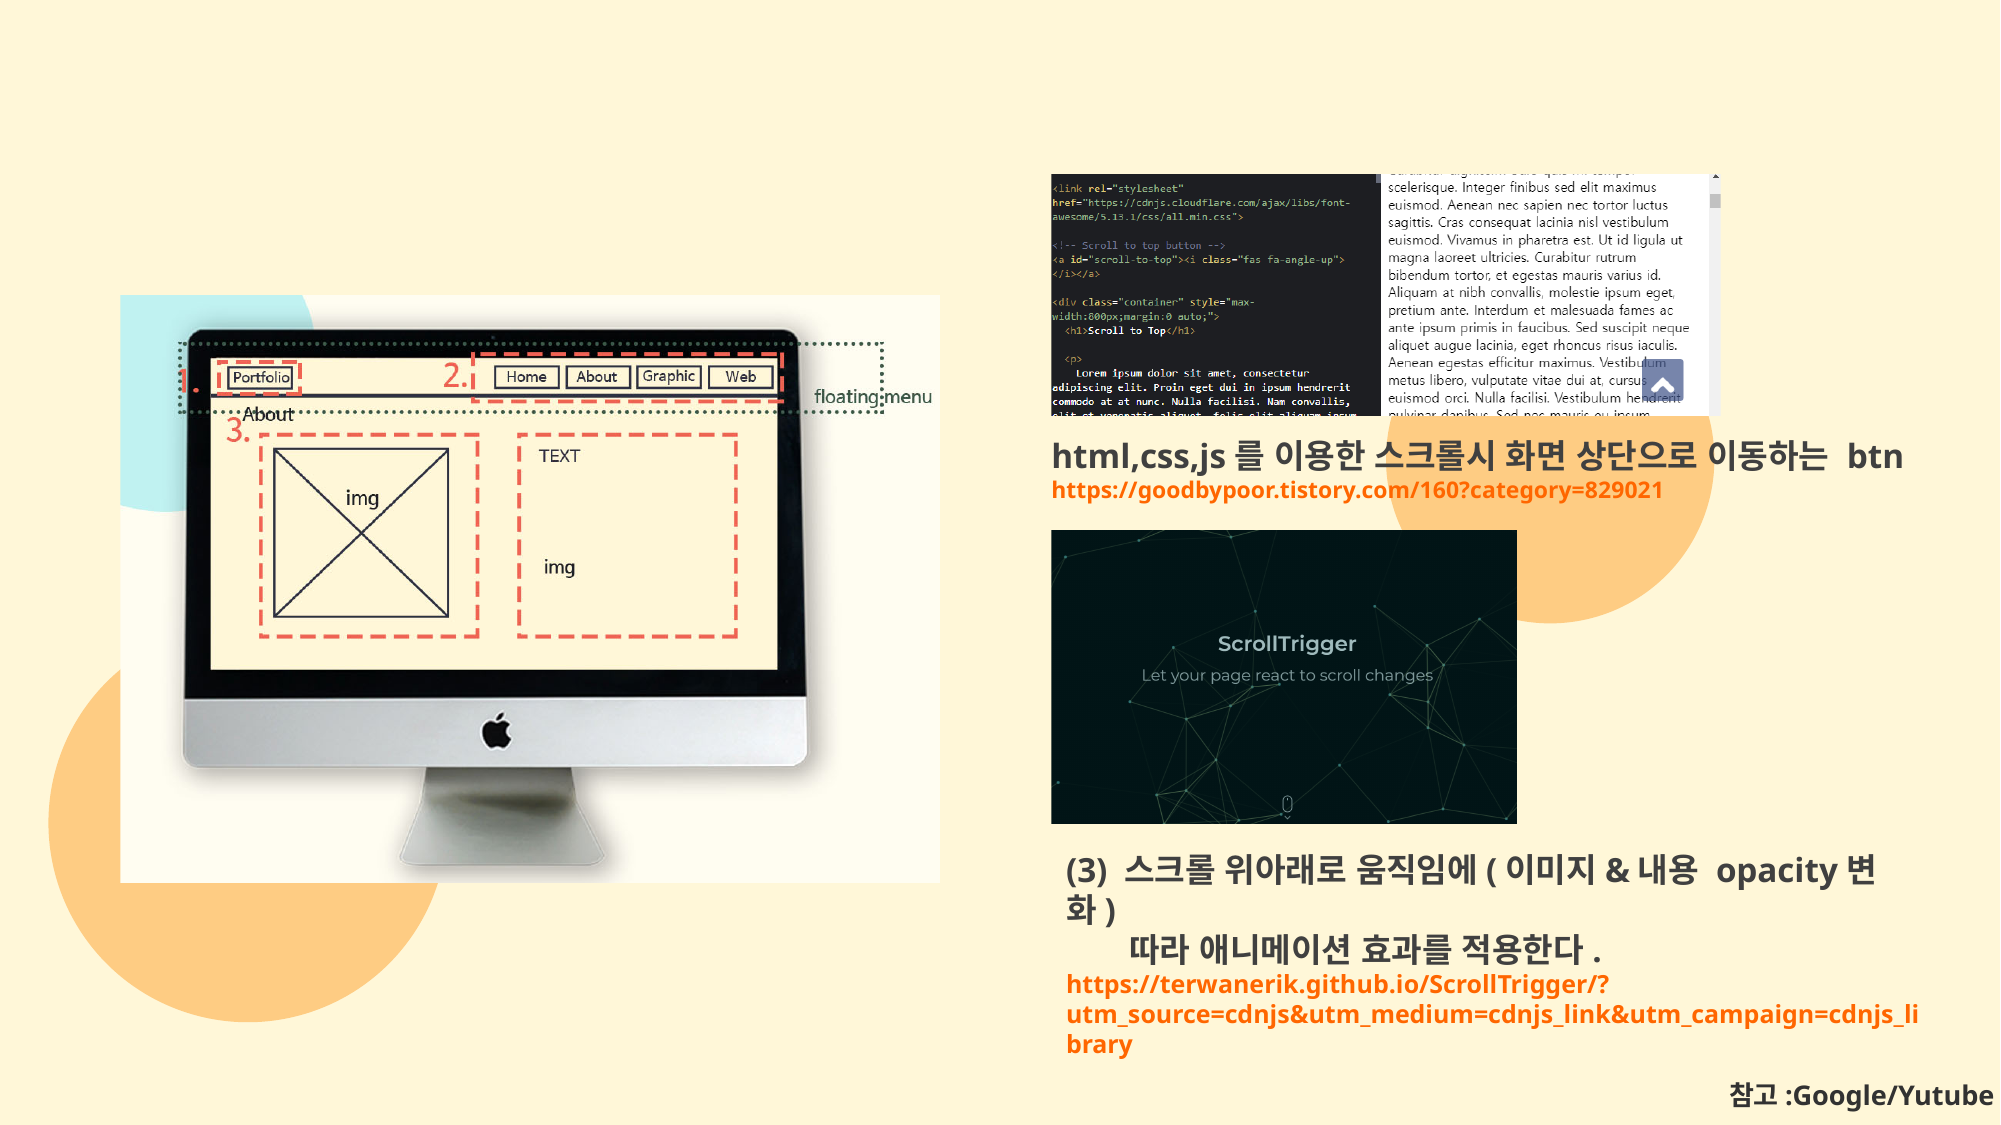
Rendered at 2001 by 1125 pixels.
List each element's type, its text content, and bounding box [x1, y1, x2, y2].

text_box html,css,js를 이용한 스크롤시 화면 상단으로 이동하는 btn https://goodbypoor.tistory.com/160?category=829021 [1036, 428, 1922, 511]
text_box [48, 675, 435, 1023]
text_box 참고:Google/Yutube [1714, 1071, 2000, 1119]
picture [1050, 174, 1722, 417]
text_box [1394, 511, 1706, 624]
picture [119, 294, 941, 883]
picture [1050, 530, 1518, 824]
text_box (3) 스크롤 위아래로 움직임에(이미지&내용 opacity변화) 따라 애니메이션 효과를 적용한다. https://terwanerik.github.io/ScrollTrigger/?utm_source=cdnjs&utm_medium=cdnjs_link&utm_campaign=cdnjs_library [1051, 841, 1936, 1067]
